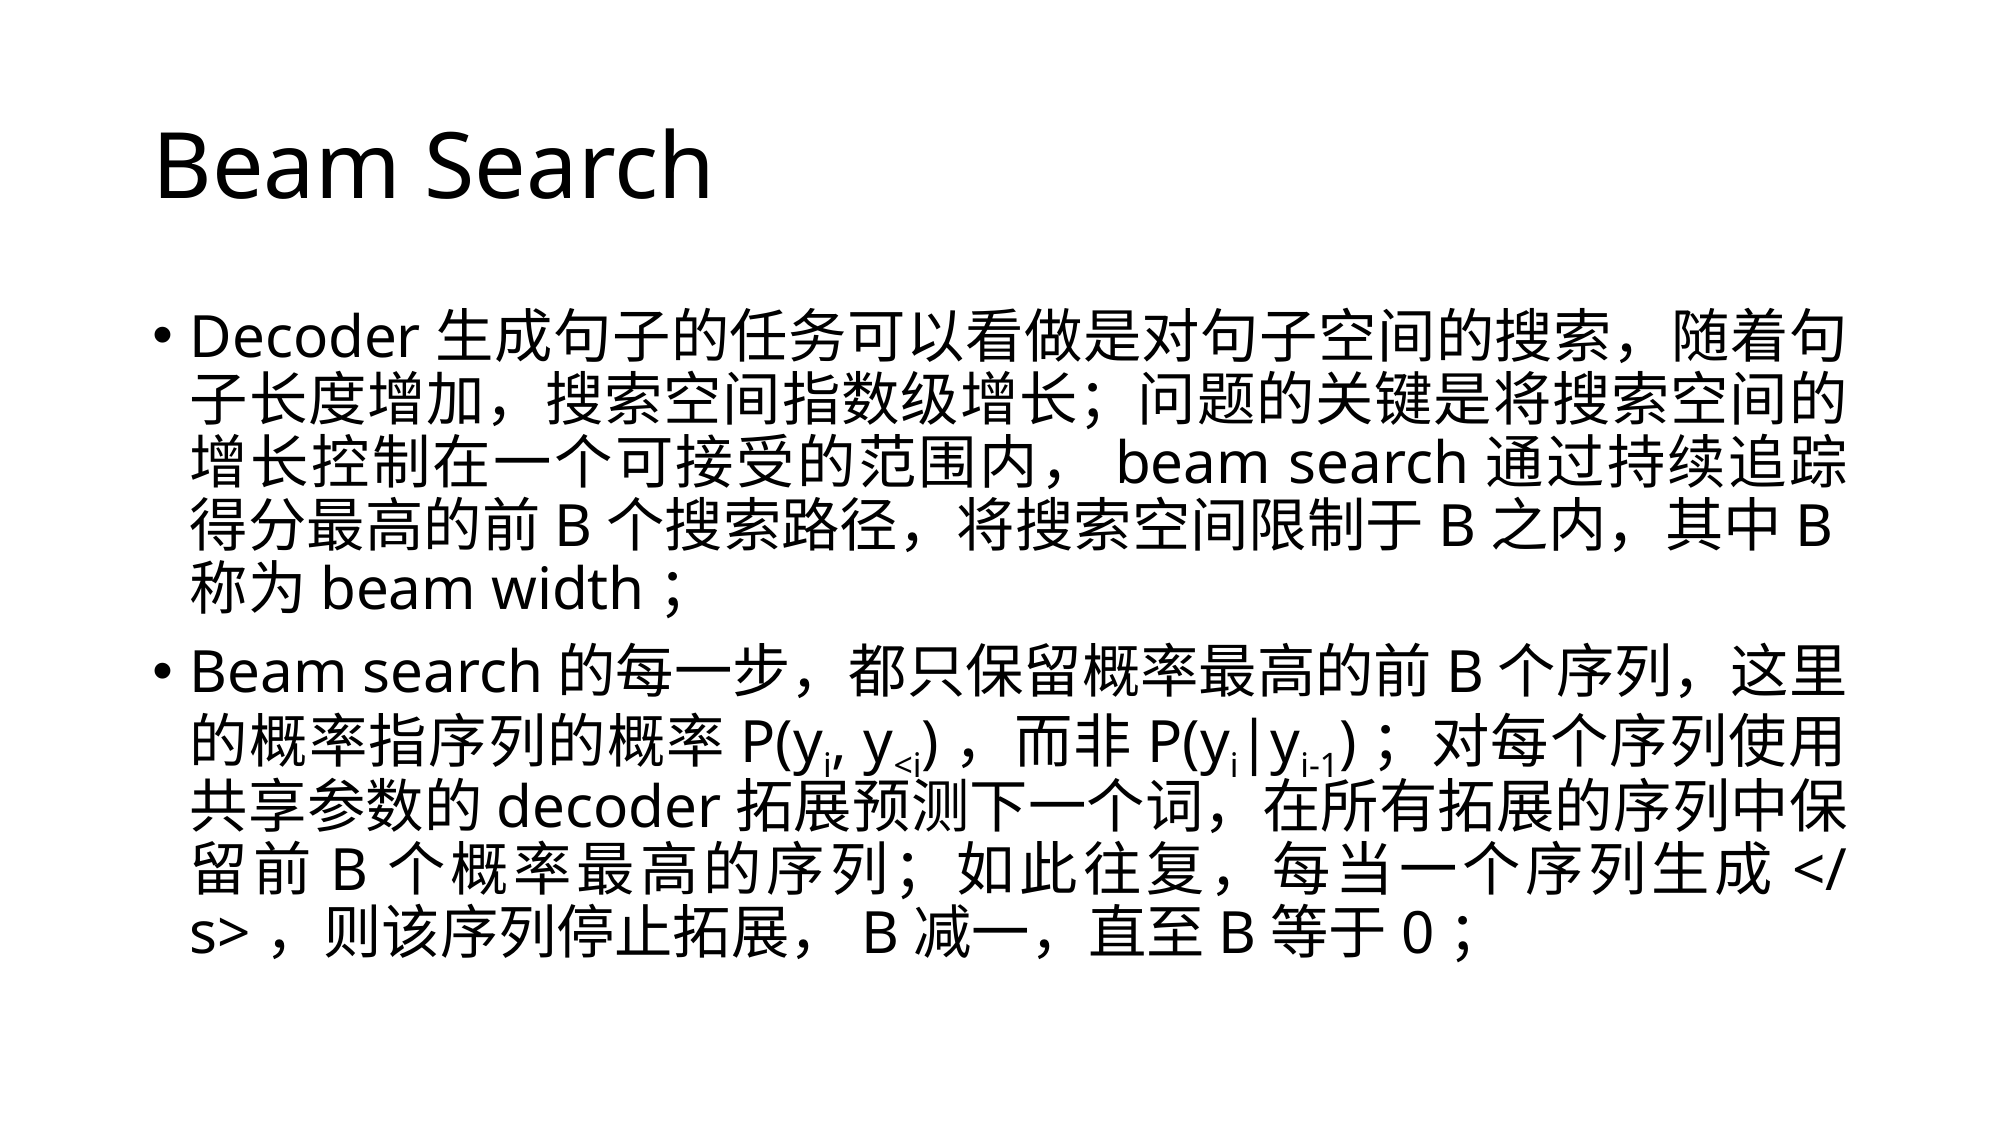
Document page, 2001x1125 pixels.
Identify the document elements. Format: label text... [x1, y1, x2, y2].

title Beam Search [137, 59, 1863, 278]
list Decoder生成句子的任务可以看做是对句子空间的搜索，随着句子长度增加，搜索空间指数级增长；问题的关键是将搜索空间的增长控制在一个可接受的范围内，beam search通过持续追踪得分最高的前B个搜索路径，将搜索空间限制于B之内，其中B称为beam width； Beam search的每一步，都只保留概率最高的前B个序列，这里的概率指序列的概率P(yi, y<i)，而非P(yi|yi-1)；对每个序列使用共享参数的decoder拓展预测下一个词，在所有拓展的序列中保留前B个概率最高的序列；如此往复，每当一个序列生成</s>，则该序列停止拓展，B减一，直至B等于0； [137, 299, 1863, 1014]
